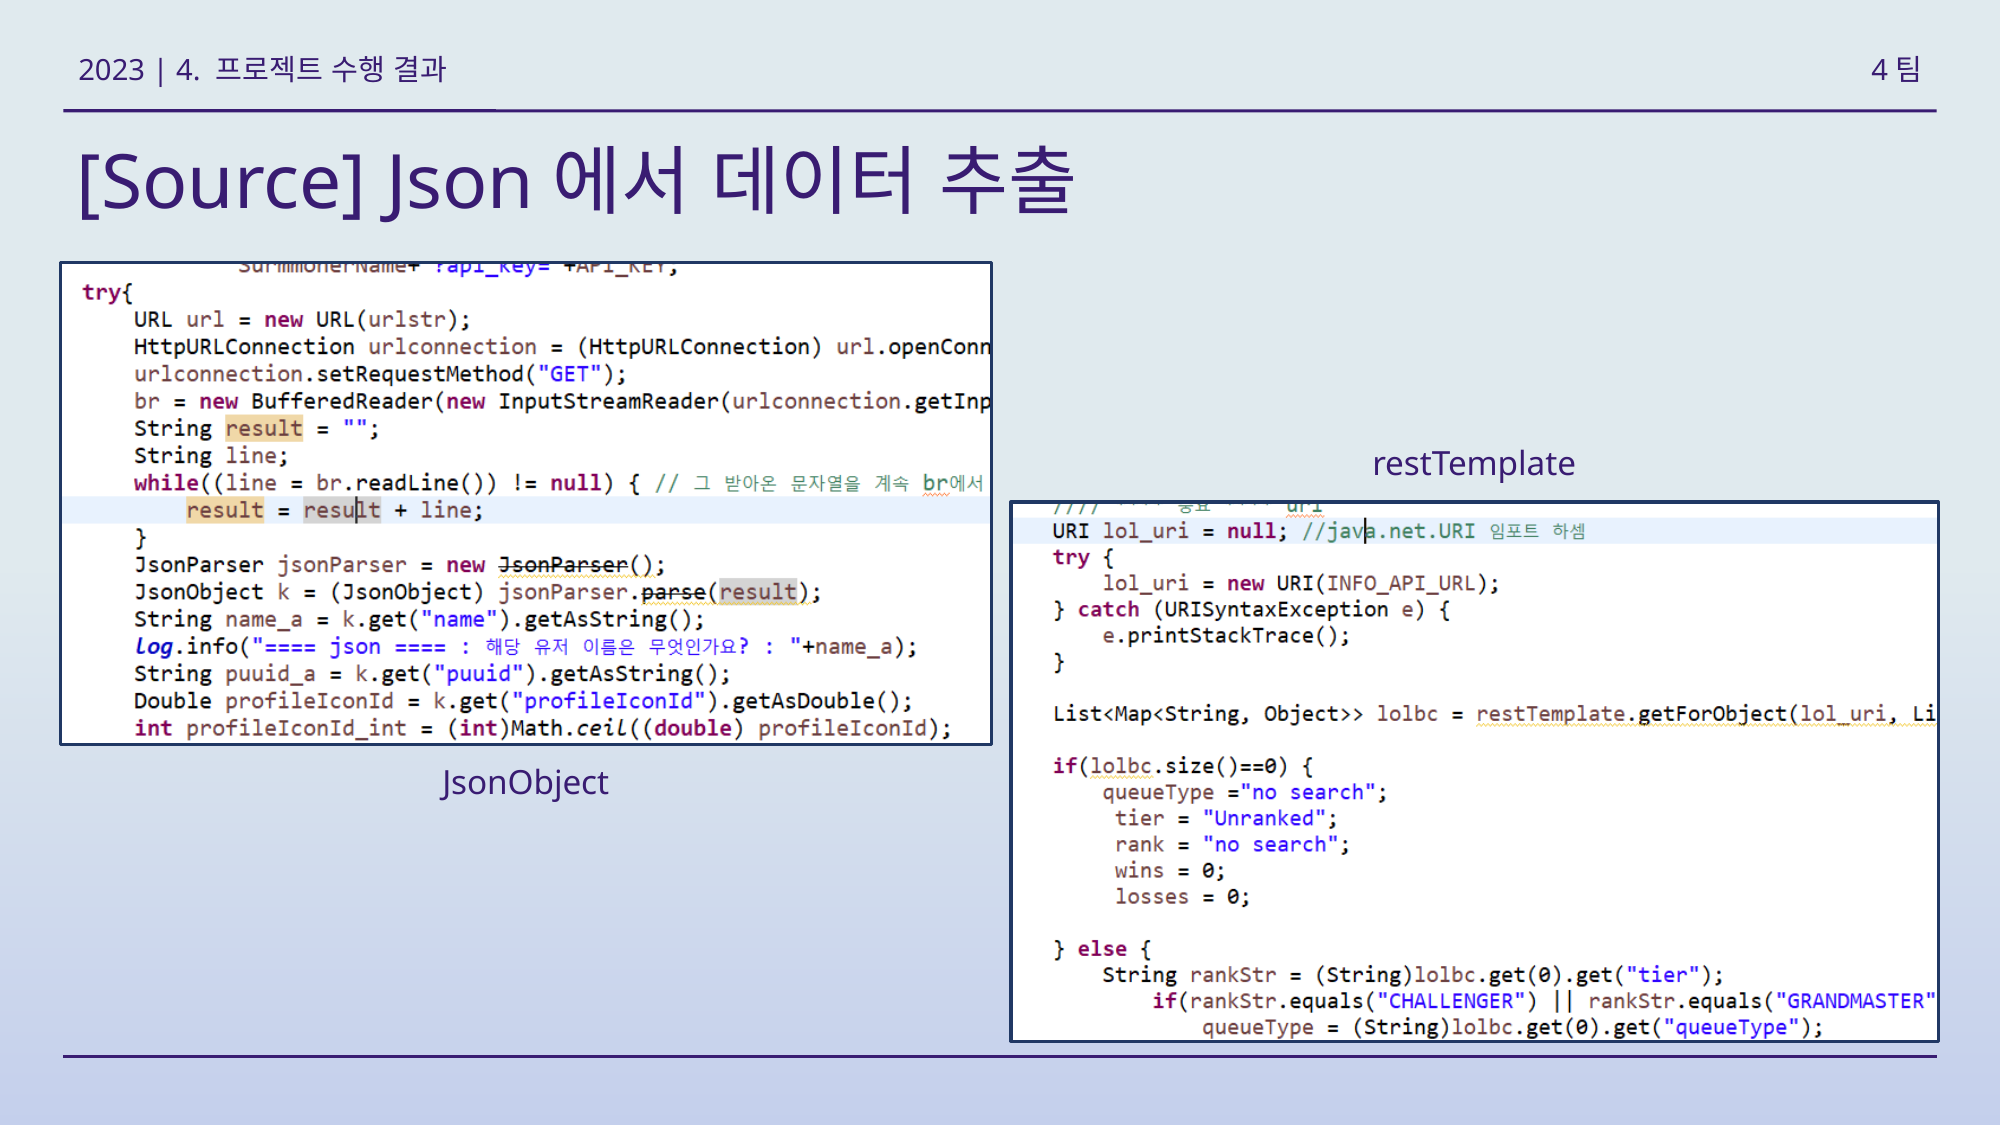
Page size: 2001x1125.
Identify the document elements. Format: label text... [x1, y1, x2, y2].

picture [1012, 503, 1937, 1040]
text_box 4팀 [1306, 43, 1937, 94]
text_box JsonObject [217, 753, 834, 809]
text_box 2023 | 4. 프로젝트 수행 결과 [63, 43, 694, 94]
text_box [Source] Json에서 데이터 추출 [61, 125, 1561, 231]
picture [61, 263, 990, 744]
text_box restTemplate [1166, 434, 1783, 490]
